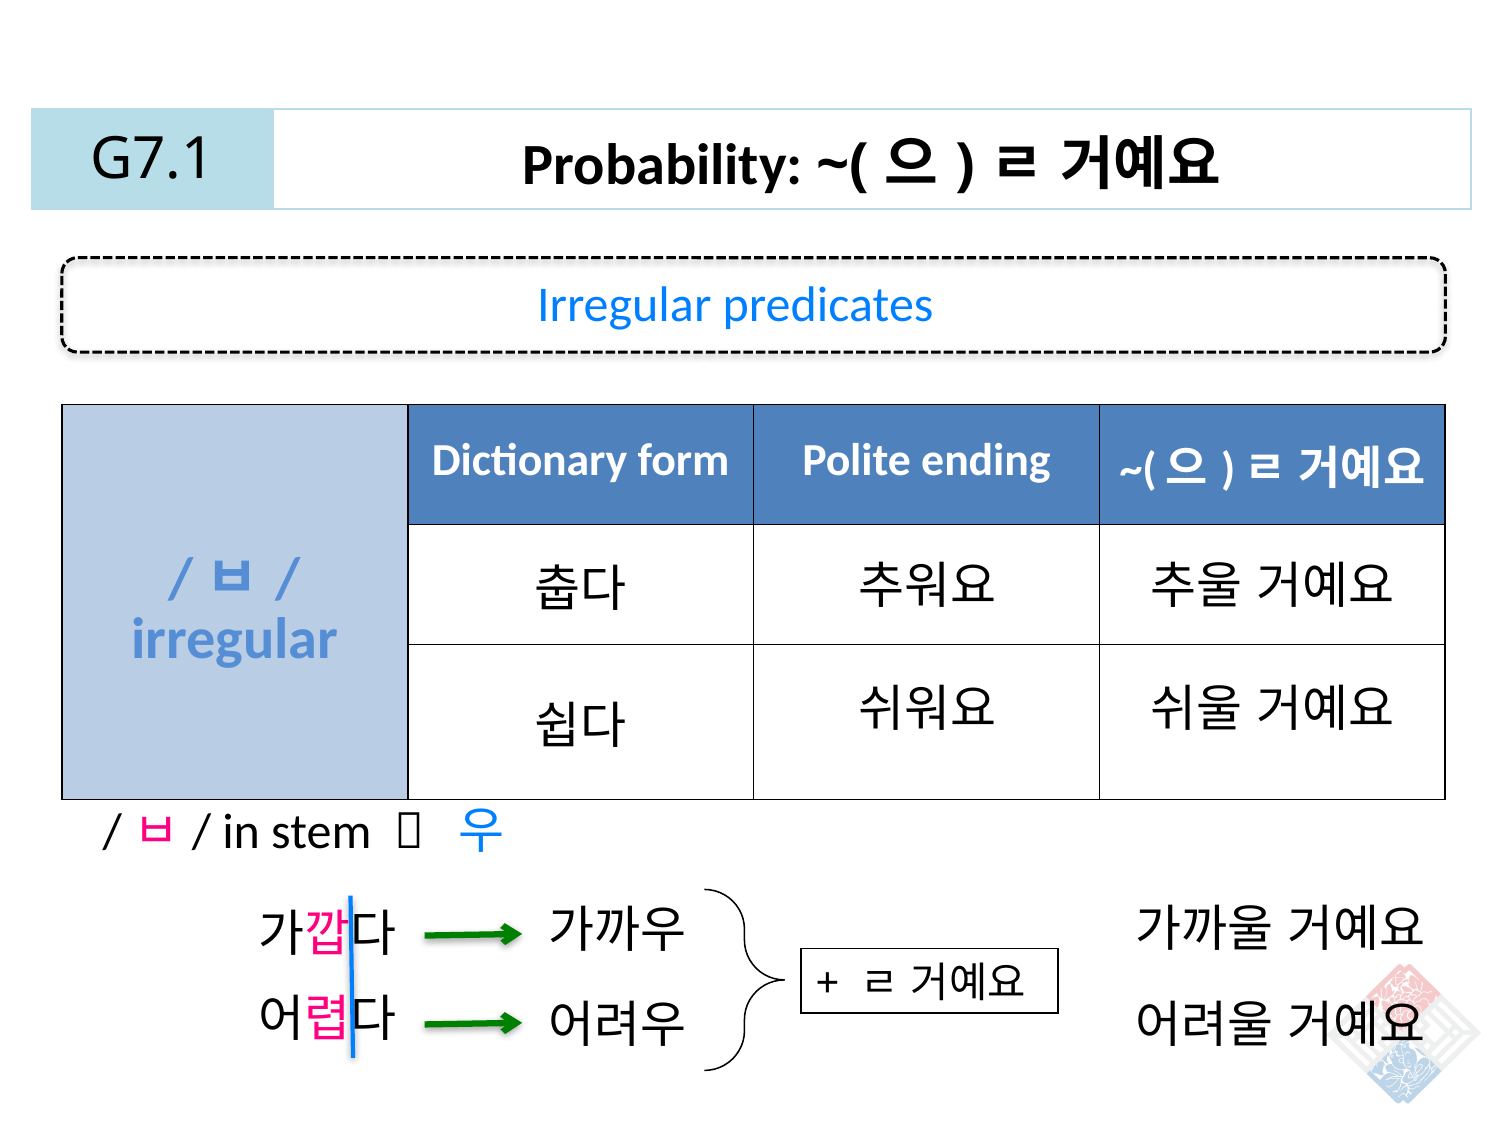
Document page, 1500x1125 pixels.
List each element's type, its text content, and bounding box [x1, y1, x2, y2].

text_box 쉬울 거예요 [1135, 668, 1410, 744]
table_header ~(으)ㄹ 거예요 [1100, 405, 1444, 524]
text_box 어려우 [534, 984, 702, 1060]
text_box /ㅂ/ in stem  우 [87, 791, 532, 867]
table_cell 춥다 [409, 525, 753, 644]
text_box 가깝다 어렵다 [191, 894, 350, 1054]
table_header Polite ending [754, 405, 1099, 524]
text_box 추워요 [843, 546, 1012, 622]
table_cell 쉽다 [409, 645, 753, 799]
text_box 어려울 거예요 [1120, 984, 1441, 1060]
text_box 추울 거예요 [1135, 546, 1410, 622]
table_header /ㅂ/ irregular [63, 405, 407, 799]
text_box 가깝다 어렵다 [353, 894, 412, 1054]
text_box + ㄹ 거예요 [800, 948, 1059, 1014]
text_box [61, 256, 1447, 353]
table_cell [754, 525, 1099, 644]
table_cell [1100, 525, 1444, 644]
table_header Probability: ~(으)ㄹ 거예요 [274, 110, 1470, 208]
table_cell [1100, 645, 1444, 799]
table_header G7.1 [32, 110, 272, 208]
table_header Dictionary form [409, 405, 753, 524]
text_box 가까울 거예요 [1120, 889, 1441, 965]
text_box 쉬워요 [843, 668, 1012, 744]
text_box 가까우 [534, 889, 702, 965]
text_box Irregular predicates [522, 263, 977, 339]
text_box [704, 889, 785, 1071]
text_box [350, 895, 354, 1059]
table_cell [754, 645, 1099, 799]
